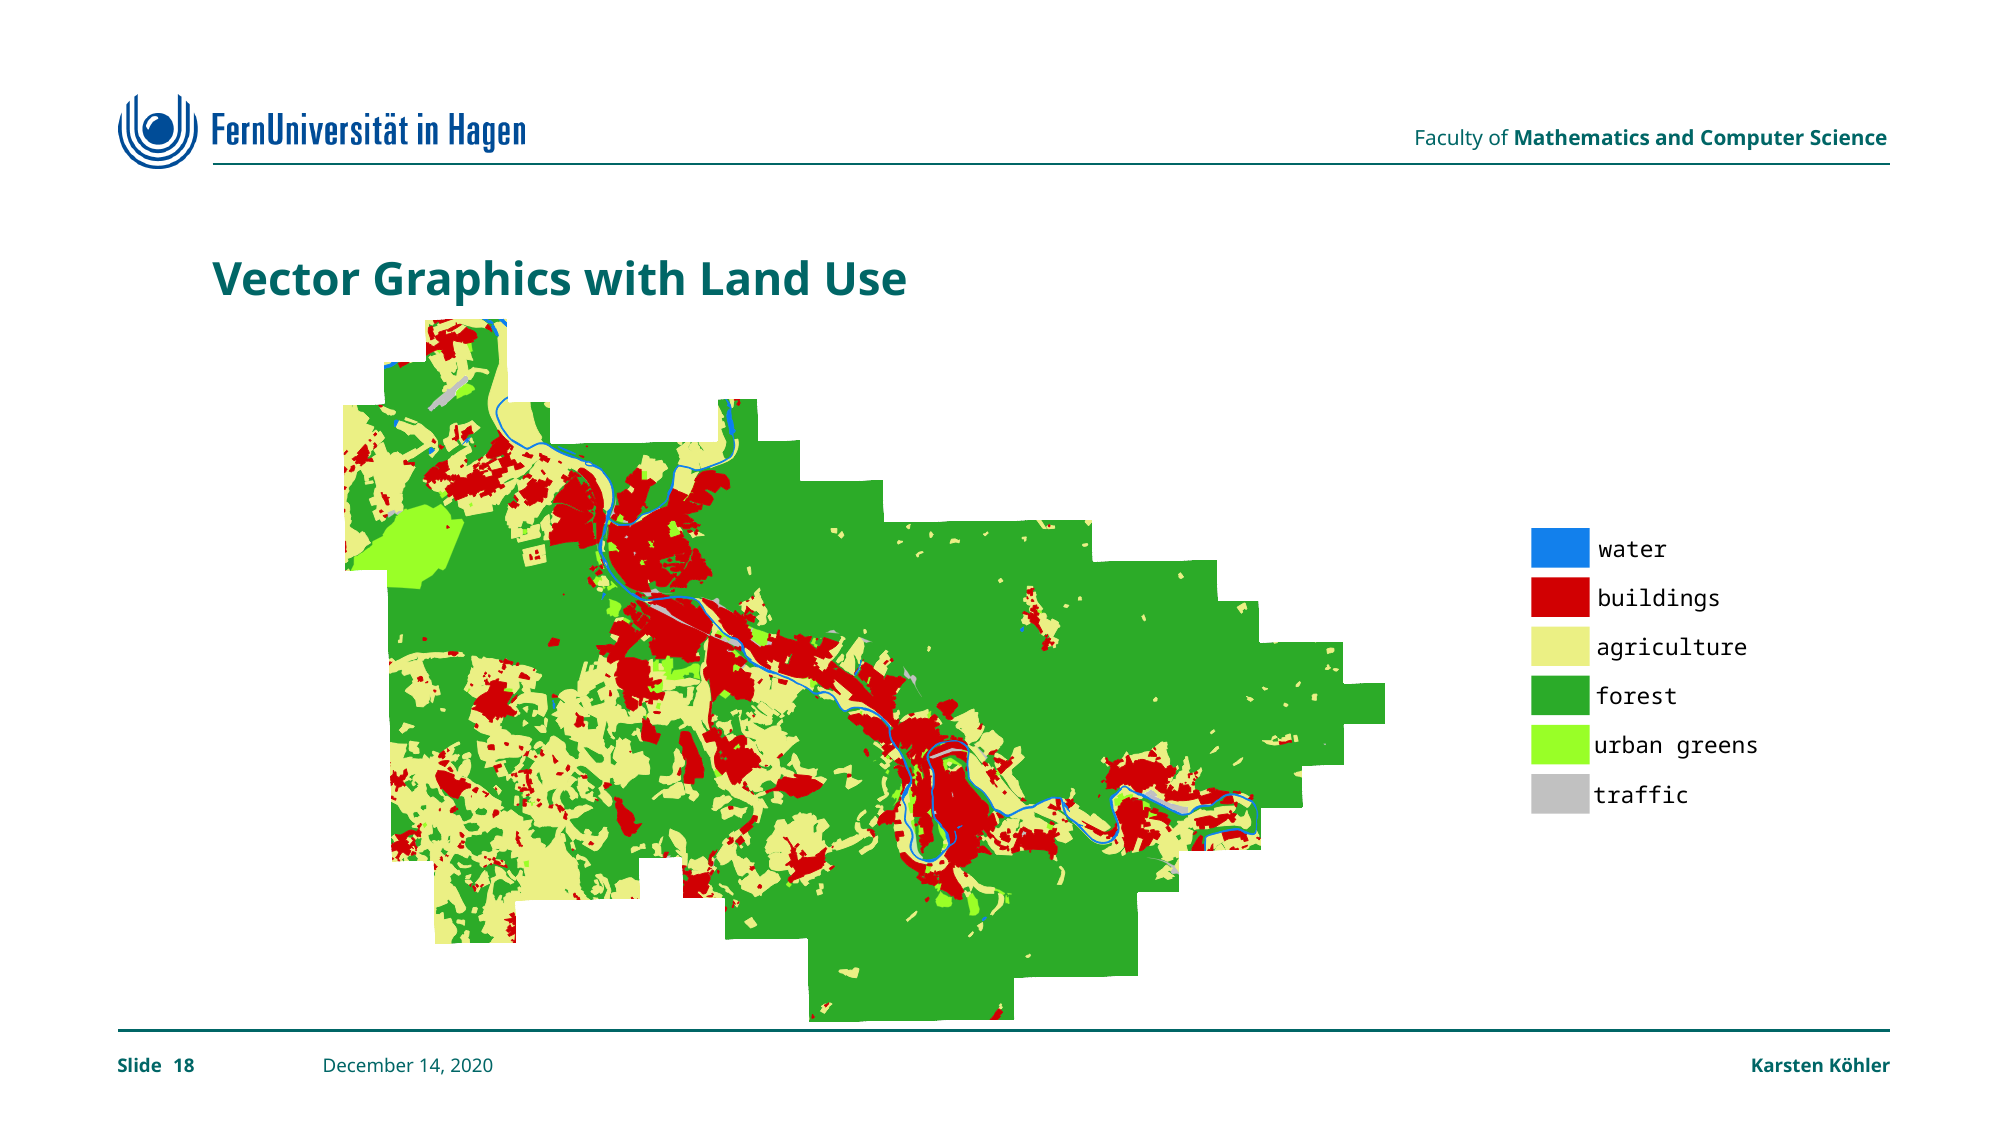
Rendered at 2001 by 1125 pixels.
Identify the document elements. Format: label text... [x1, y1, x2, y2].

title Vector Graphics with Land Use [212, 249, 1890, 315]
slide_number 18 [173, 1054, 280, 1094]
picture [118, 94, 525, 169]
picture [340, 316, 1388, 1025]
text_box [1531, 526, 1828, 816]
footer Karsten Köhler [595, 1054, 1891, 1094]
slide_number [322, 1054, 528, 1094]
